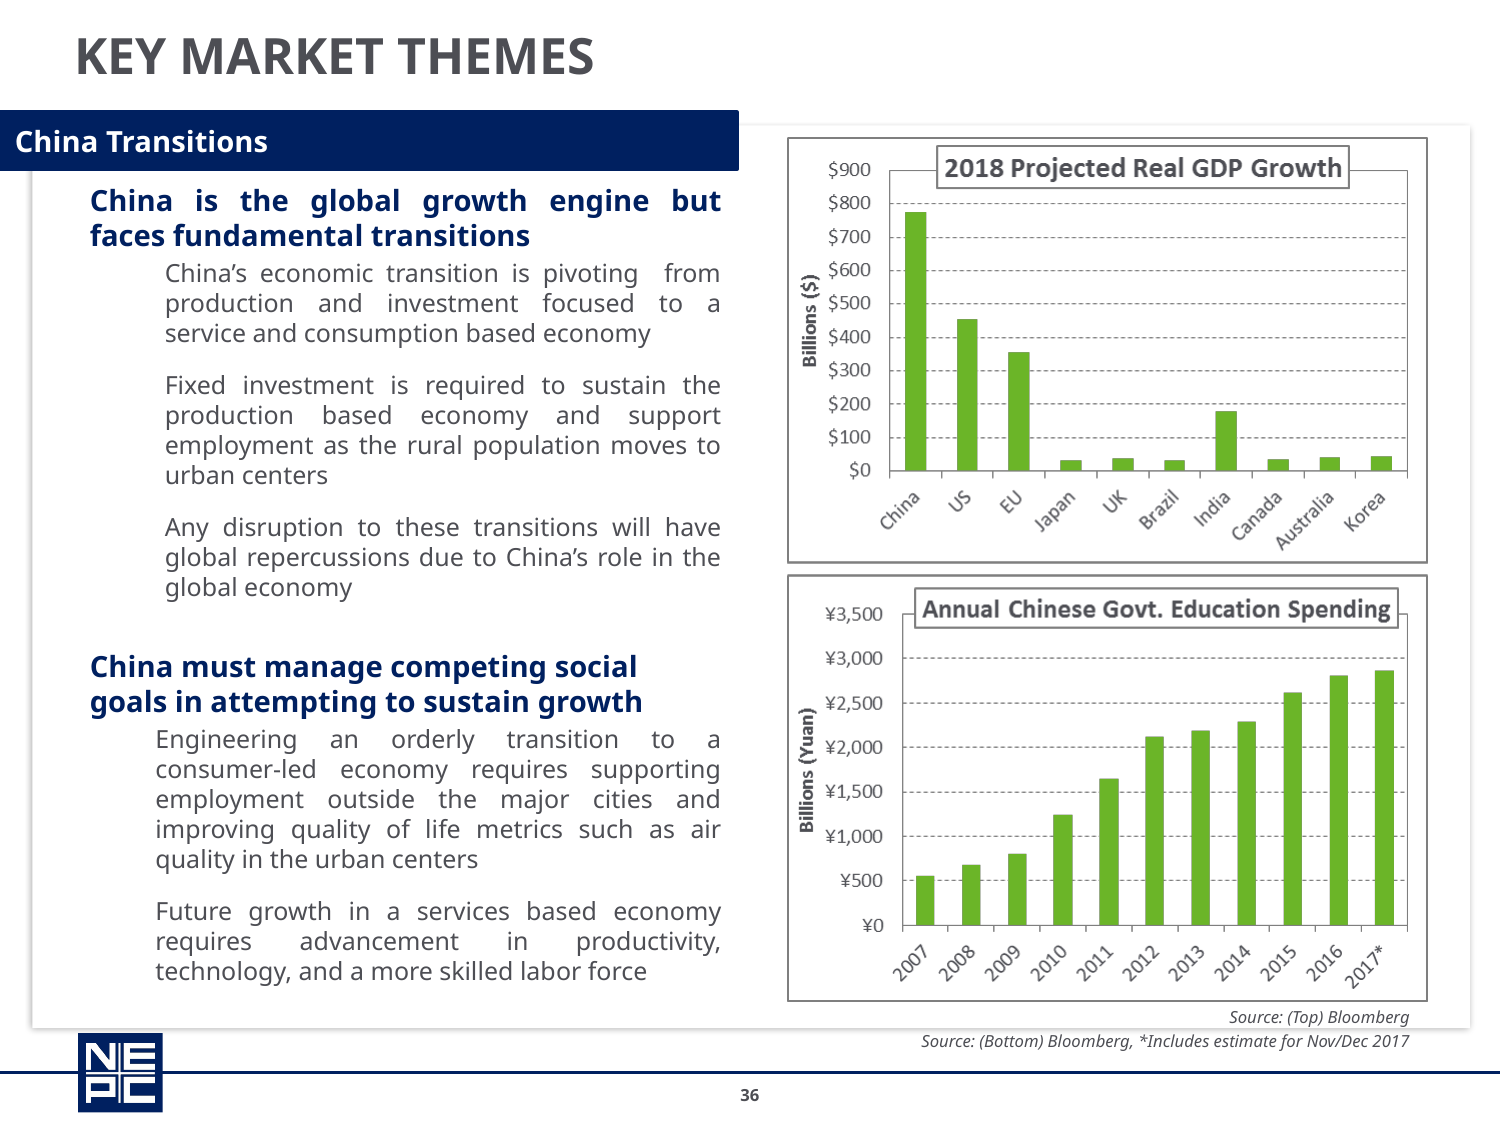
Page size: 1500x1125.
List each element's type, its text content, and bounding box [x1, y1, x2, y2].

picture [787, 137, 1428, 1002]
slide_number 36 [575, 1077, 925, 1113]
picture [86, 1043, 155, 1103]
title Key Market Themes [59, 17, 1410, 88]
list China is the global growth engine but faces fundamental transitions China’s economic transition is pivoting from production and investment focused to a service and consumption based economy Fixed investment is required to sustain the production based economy and support employment as the rural population moves to urban centers Any disruption to these transitions will have global repercussions due to China’s role in the global economy China must manage competing social goals in attempting to sustain growth Engineering an orderly transition to a consumer-led economy requires supporting employment outside the major cities and improving quality of life metrics such as air quality in the urban centers Future growth in a services based economy requires advancement in productivity, technology, and a more skilled labor force [75, 174, 737, 1038]
list Source: (Top) Bloomberg Source: (Bottom) Bloomberg, *Includes estimate for Nov/Dec 2017 [786, 1009, 1425, 1050]
list China Transitions [0, 112, 738, 169]
